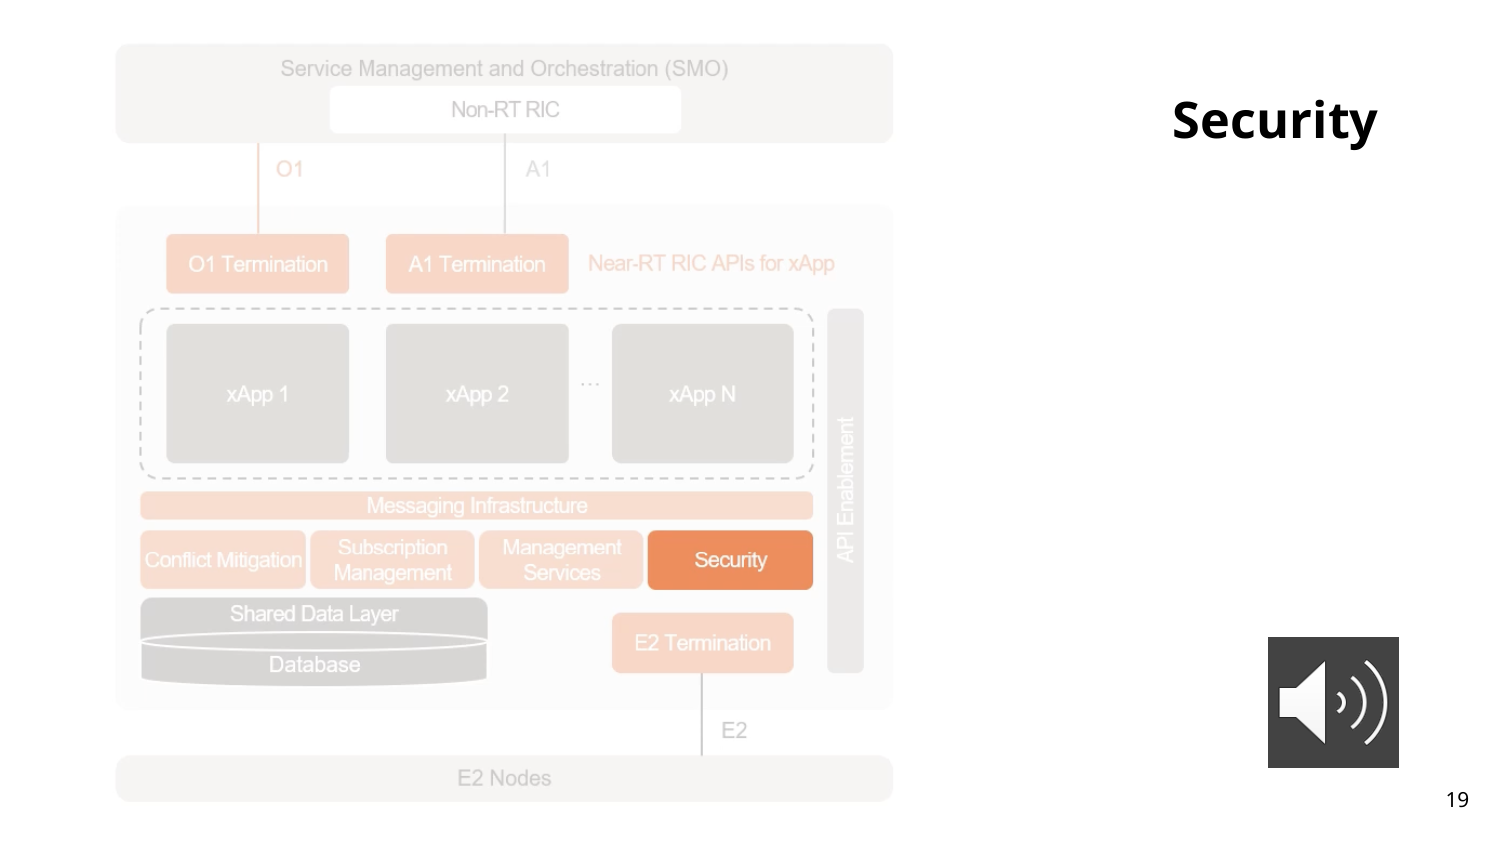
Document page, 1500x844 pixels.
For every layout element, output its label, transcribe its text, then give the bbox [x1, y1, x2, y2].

picture [99, 24, 906, 819]
picture [1266, 635, 1401, 770]
slide_number 19 [1394, 769, 1484, 834]
title Security [910, 72, 1394, 193]
